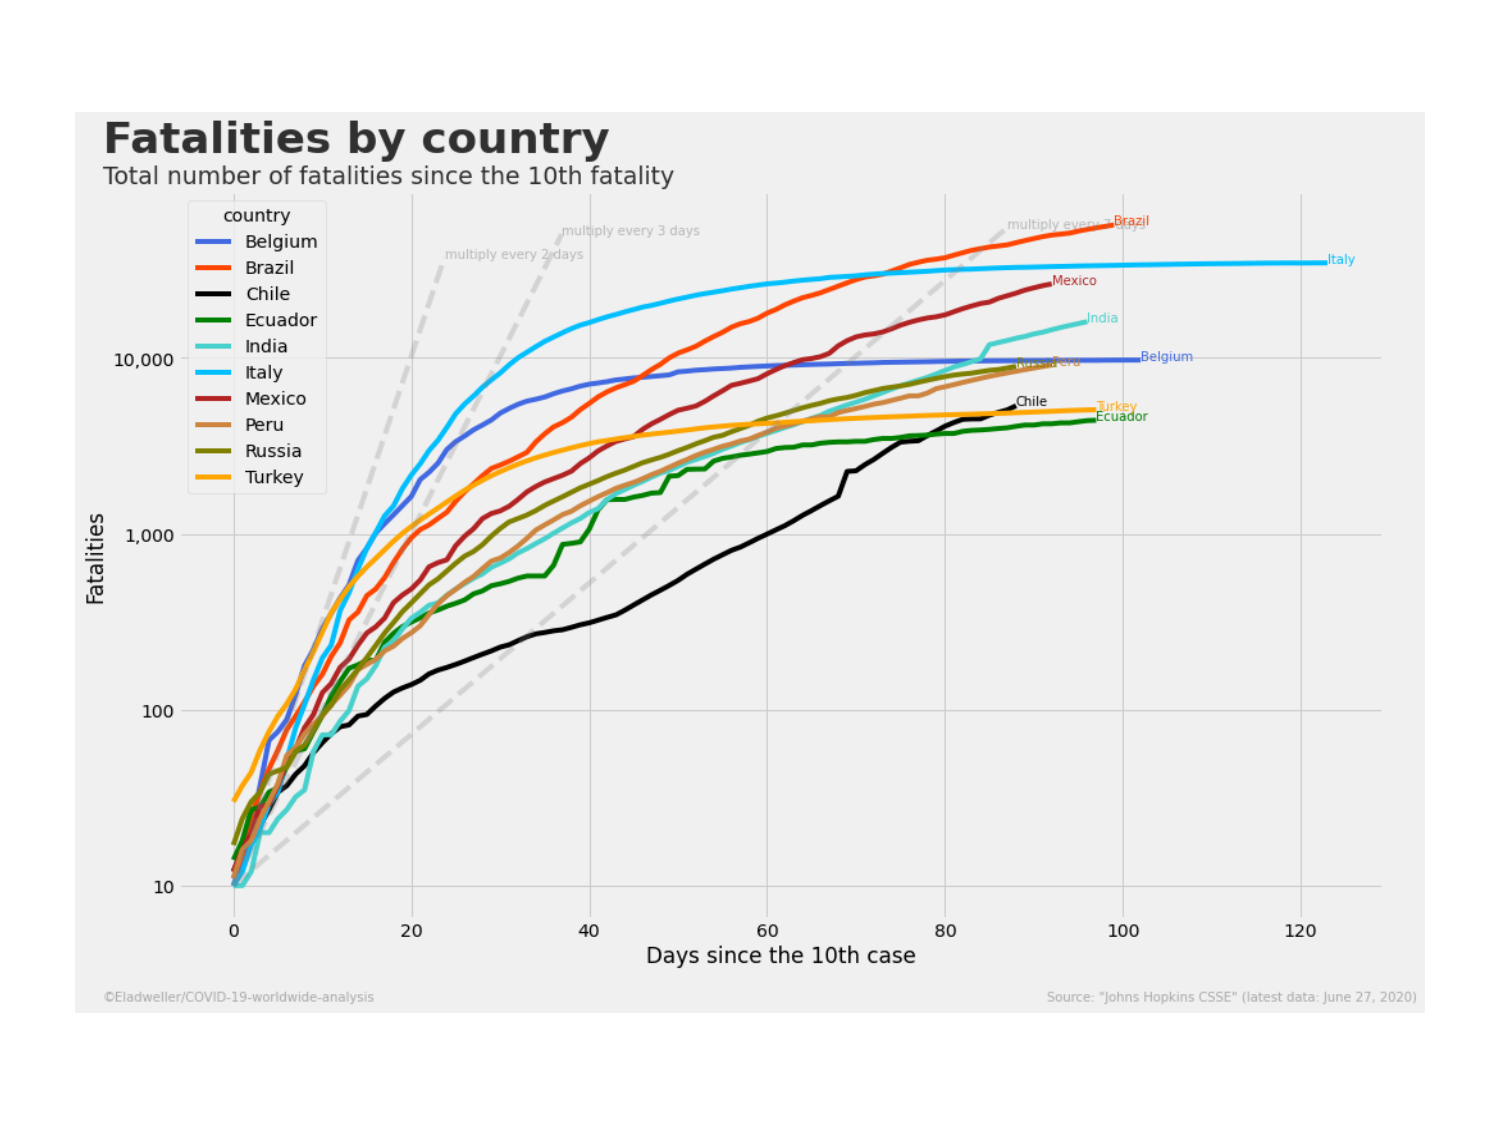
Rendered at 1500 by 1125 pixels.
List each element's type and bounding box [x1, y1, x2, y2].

picture [74, 112, 1426, 1013]
